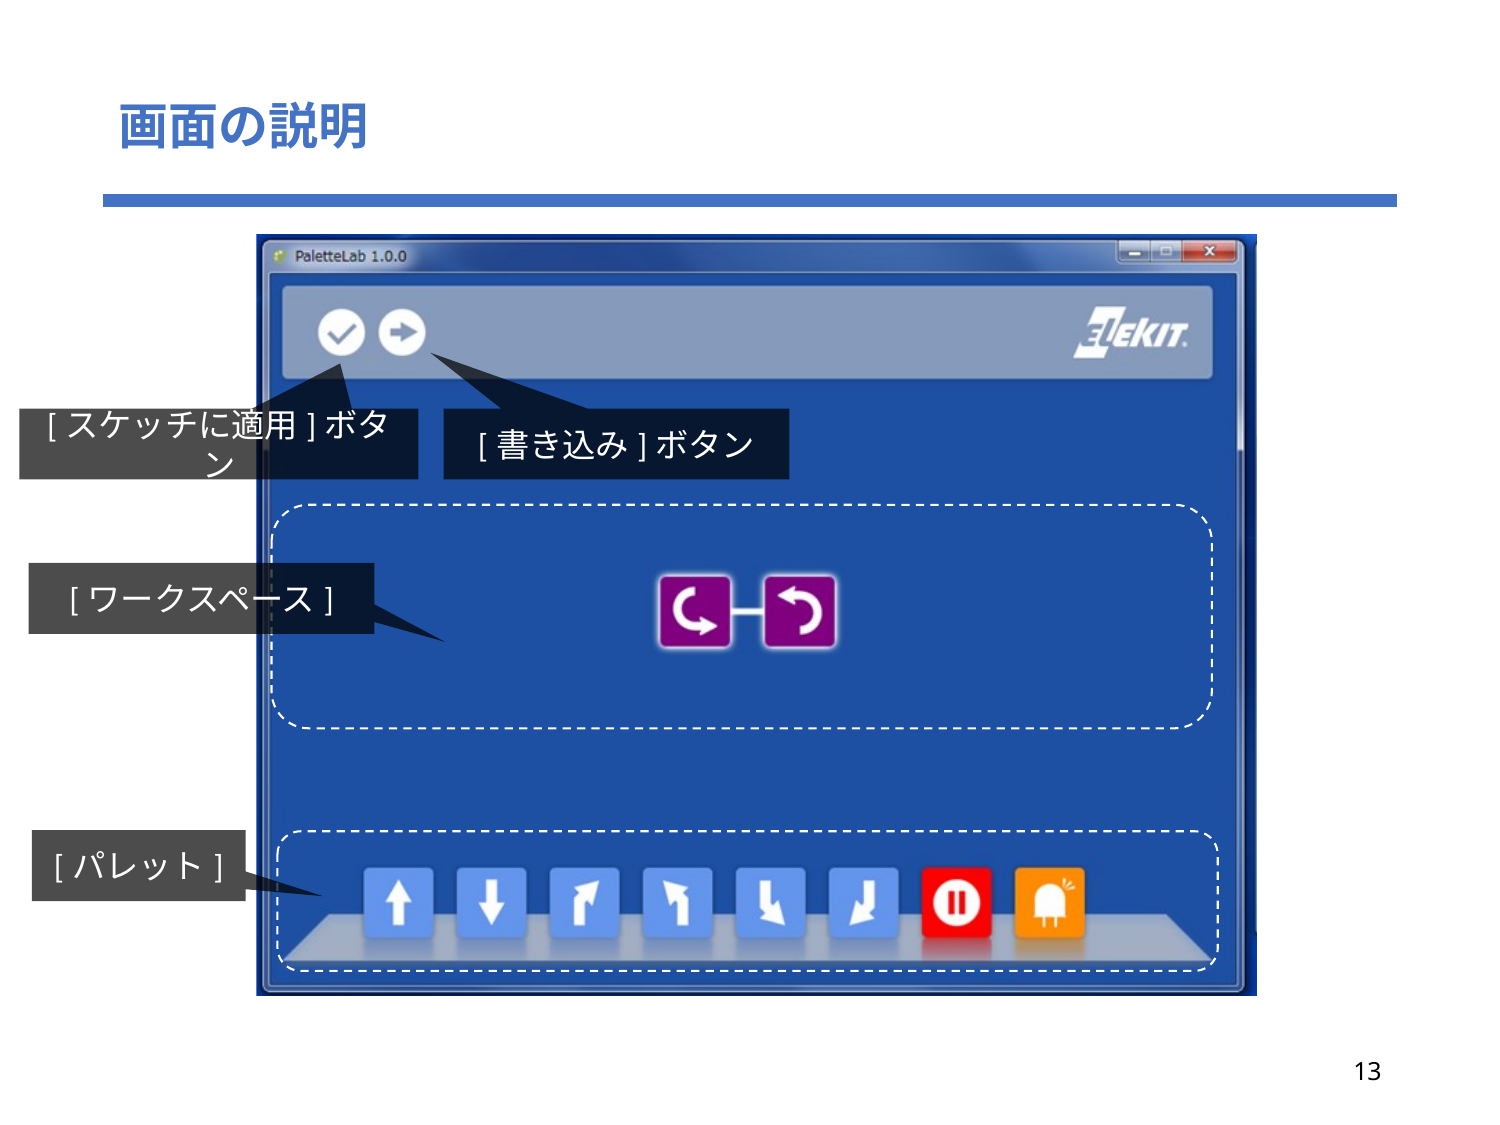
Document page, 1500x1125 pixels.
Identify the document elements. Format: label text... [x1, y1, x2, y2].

text_box [ワークスペース] [27, 561, 256, 635]
text_box [パレット] [30, 829, 256, 903]
text_box [スケッチに適用]ボタン [18, 405, 256, 481]
slide_number 13 [1059, 1042, 1397, 1103]
title 画面の説明 [103, 70, 1397, 187]
picture [256, 234, 1257, 996]
